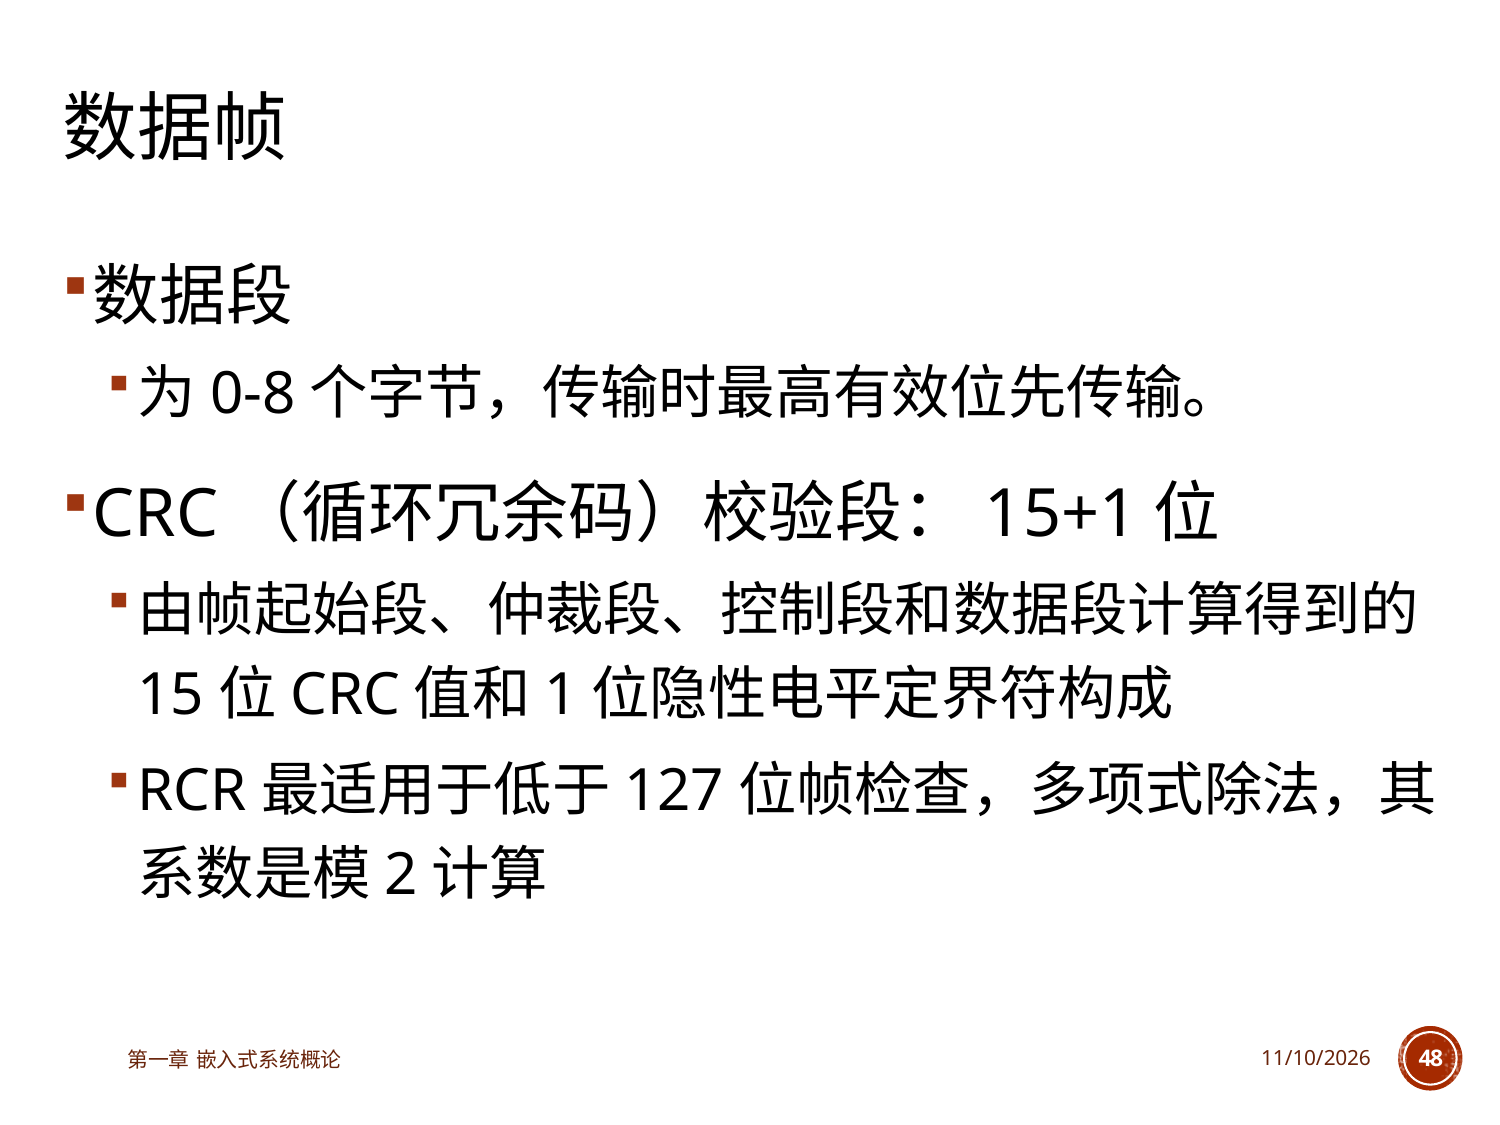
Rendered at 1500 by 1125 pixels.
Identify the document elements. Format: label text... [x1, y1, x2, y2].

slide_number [982, 1028, 1386, 1089]
title 数据帧 [47, 46, 1471, 215]
list 数据段 为0-8个字节，传输时最高有效位先传输。 CRC（循环冗余码）校验段：15+1位 由帧起始段、仲裁段、控制段和数据段计算得到的15位CRC值和1位隐性电平定界符构成 RCR最适用于低于127位帧检查，多项式除法，其系数是模2计算 [47, 228, 1471, 1013]
slide_number 48 [1391, 1028, 1471, 1089]
footer 第一章 嵌入式系统概论 [112, 1028, 891, 1089]
